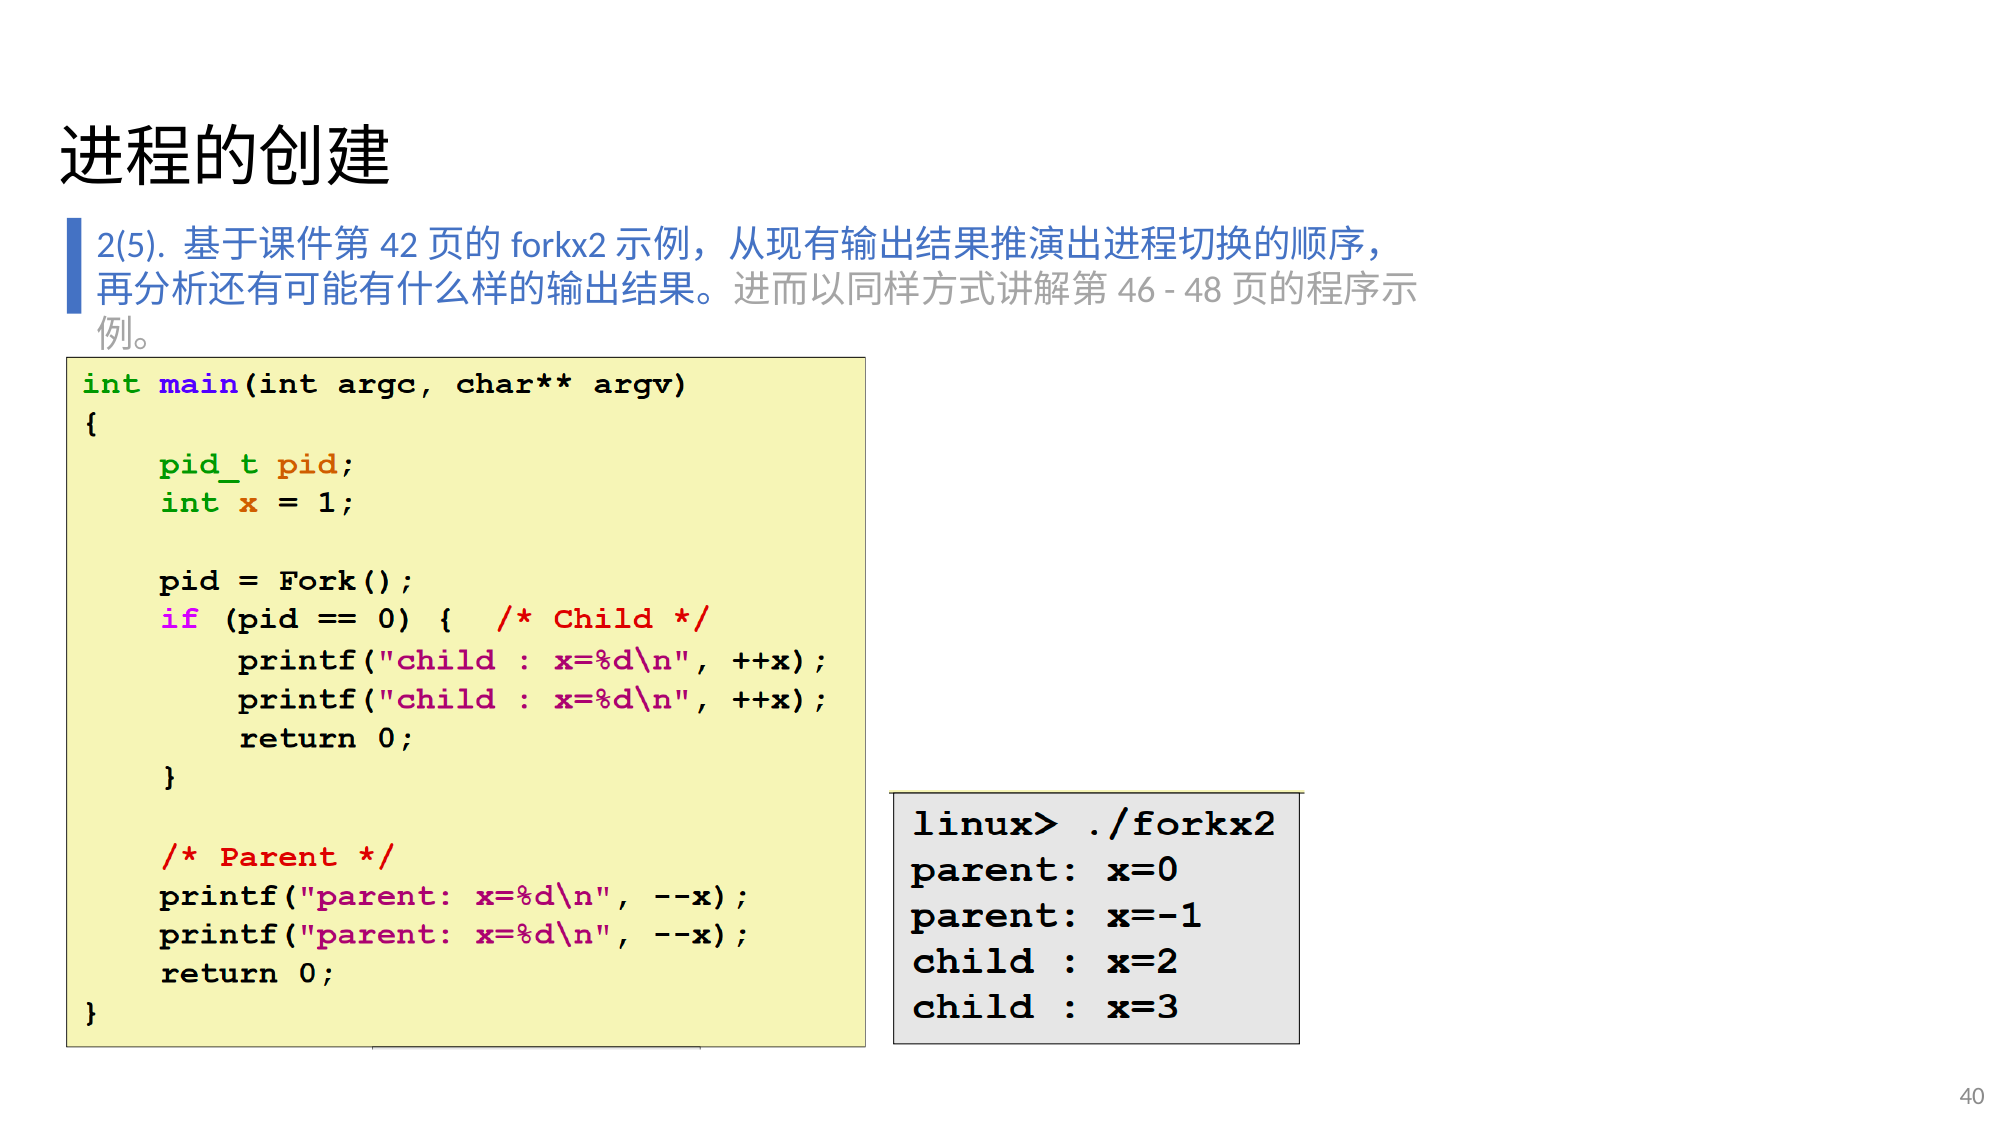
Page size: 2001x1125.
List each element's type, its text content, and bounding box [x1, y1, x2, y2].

picture [59, 350, 874, 1050]
picture [888, 790, 1305, 1050]
text_box 2(5). 基于课件第42页的forkx2示例，从现有输出结果推演出进程切换的顺序，再分析还有可能有什么样的输出结果。进而以同样方式讲解第46 - 48页的程序示例。 [81, 212, 1438, 363]
text_box [66, 217, 83, 315]
text_box 进程的创建 [44, 106, 882, 201]
slide_number 40 [1550, 1065, 2000, 1125]
